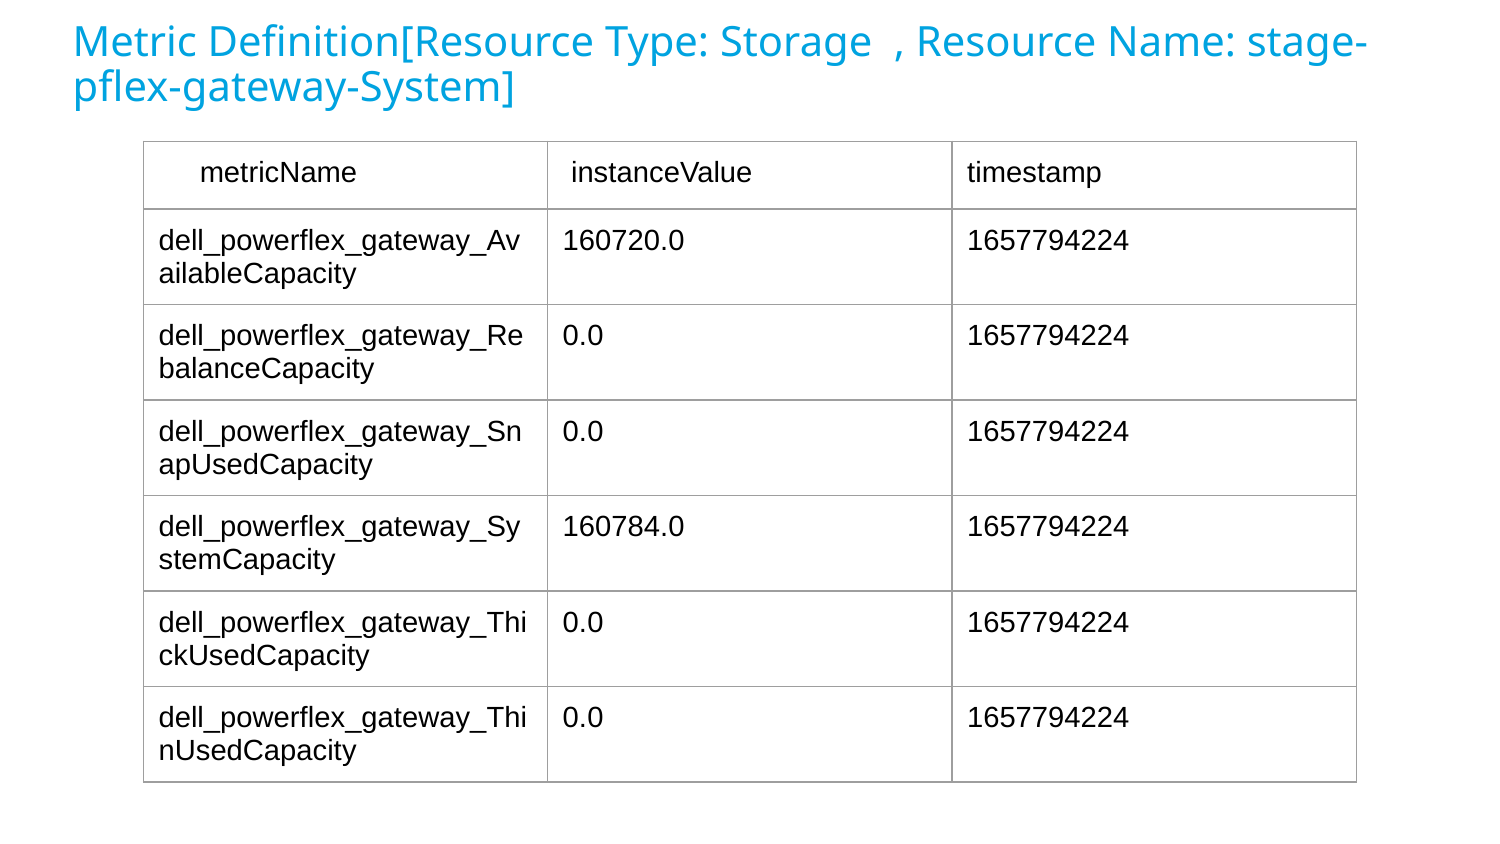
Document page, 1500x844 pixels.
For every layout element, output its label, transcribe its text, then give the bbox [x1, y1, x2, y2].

table_cell 0.0 [548, 687, 951, 781]
table_cell 160720.0 [548, 210, 951, 304]
table_cell dell_powerflex_gateway_ThickUsedCapacity [144, 592, 547, 686]
table_cell 1657794224 [953, 687, 1356, 781]
table_cell 160784.0 [548, 496, 951, 590]
title Metric Definition[Resource Type: Storage , Resource Name: stage-pflex-gateway-System] [61, 10, 1484, 117]
table_cell dell_powerflex_gateway_SnapUsedCapacity [144, 401, 547, 495]
table_cell 1657794224 [953, 210, 1356, 304]
table_cell 0.0 [548, 305, 951, 399]
table_cell dell_powerflex_gateway_SystemCapacity [144, 496, 547, 590]
table_header instanceValue [548, 142, 951, 208]
table_cell dell_powerflex_gateway_RebalanceCapacity [144, 305, 547, 399]
table_cell 1657794224 [953, 401, 1356, 495]
table_cell 1657794224 [953, 592, 1356, 686]
table_cell 1657794224 [953, 305, 1356, 399]
table_cell dell_powerflex_gateway_AvailableCapacity [144, 210, 547, 304]
table_cell 0.0 [548, 401, 951, 495]
table_header timestamp [953, 142, 1356, 208]
table_header metricName [144, 142, 547, 208]
table_cell 0.0 [548, 592, 951, 686]
table_cell dell_powerflex_gateway_ThinUsedCapacity [144, 687, 547, 781]
table_cell 1657794224 [953, 496, 1356, 590]
